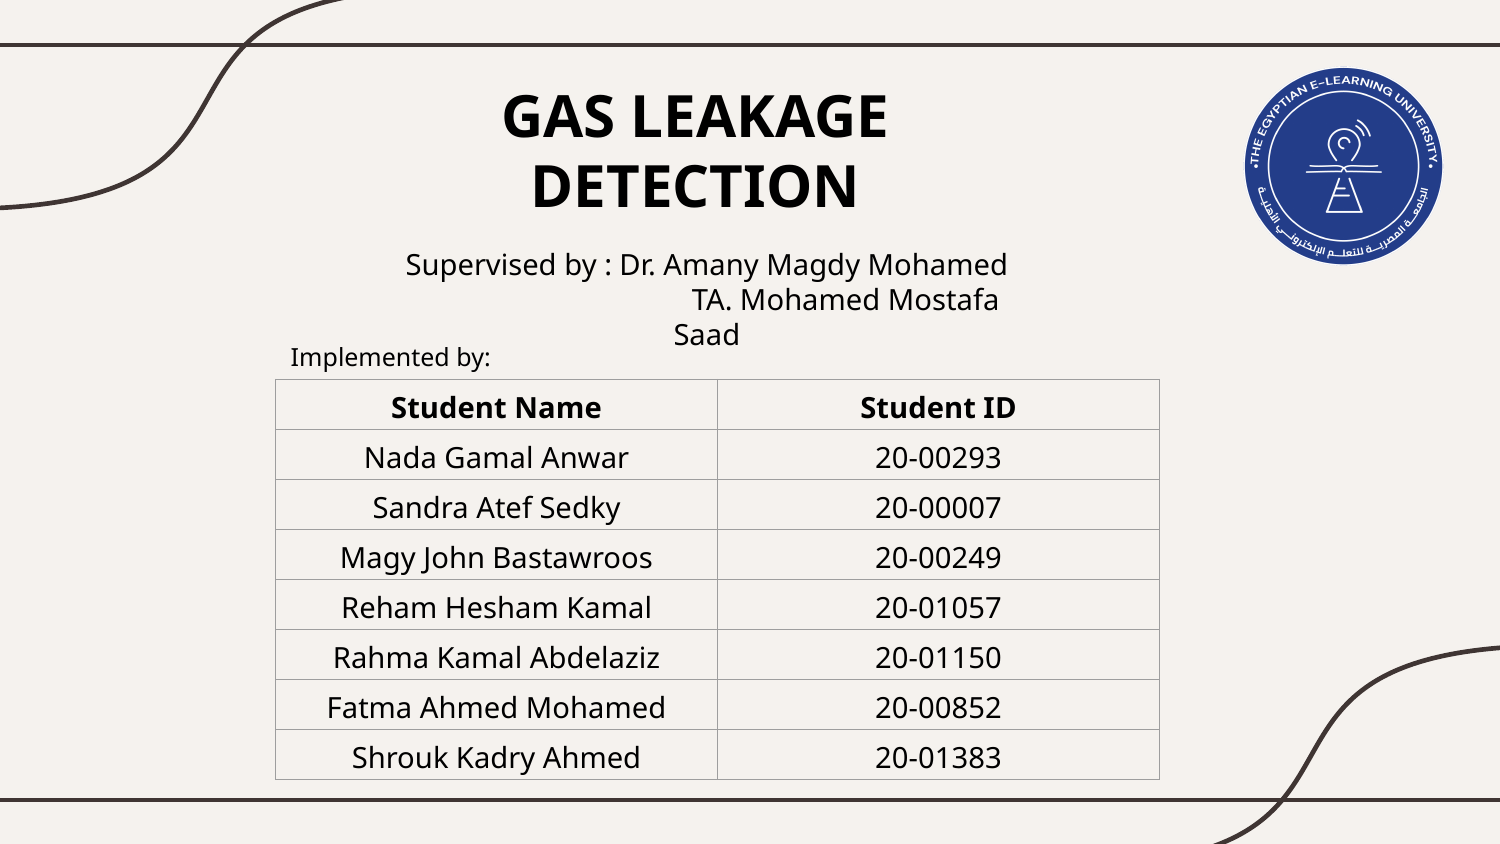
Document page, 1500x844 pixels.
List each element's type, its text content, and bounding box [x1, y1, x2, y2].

text_box Supervised by : Dr. Amany Magdy Mohamed TA. Mohamed Mostafa Saad [368, 238, 1046, 359]
table_cell Sandra Atef Sedky [276, 480, 717, 529]
table_cell 20-01057 [718, 580, 1159, 629]
table_cell Rahma Kamal Abdelaziz [276, 630, 717, 679]
table_cell 20-01383 [718, 730, 1159, 779]
title GAS LEAKAGE DETECTION [387, 85, 1003, 235]
table_cell 20-00007 [718, 480, 1159, 529]
table_cell 20-00293 [718, 430, 1159, 479]
table_cell Shrouk Kadry Ahmed [276, 730, 717, 779]
table_cell Reham Hesham Kamal [276, 580, 717, 629]
table_cell 20-00852 [718, 680, 1159, 729]
table_cell 20-01150 [718, 630, 1159, 679]
table_header Student ID [718, 380, 1159, 429]
table_header Student Name [276, 380, 717, 429]
table_cell 20-00249 [718, 530, 1159, 579]
text_box Implemented by: [275, 334, 833, 379]
table_cell Nada Gamal Anwar [276, 430, 717, 479]
table_cell Fatma Ahmed Mohamed [276, 680, 717, 729]
picture [1243, 65, 1444, 267]
table_cell Magy John Bastawroos [276, 530, 717, 579]
